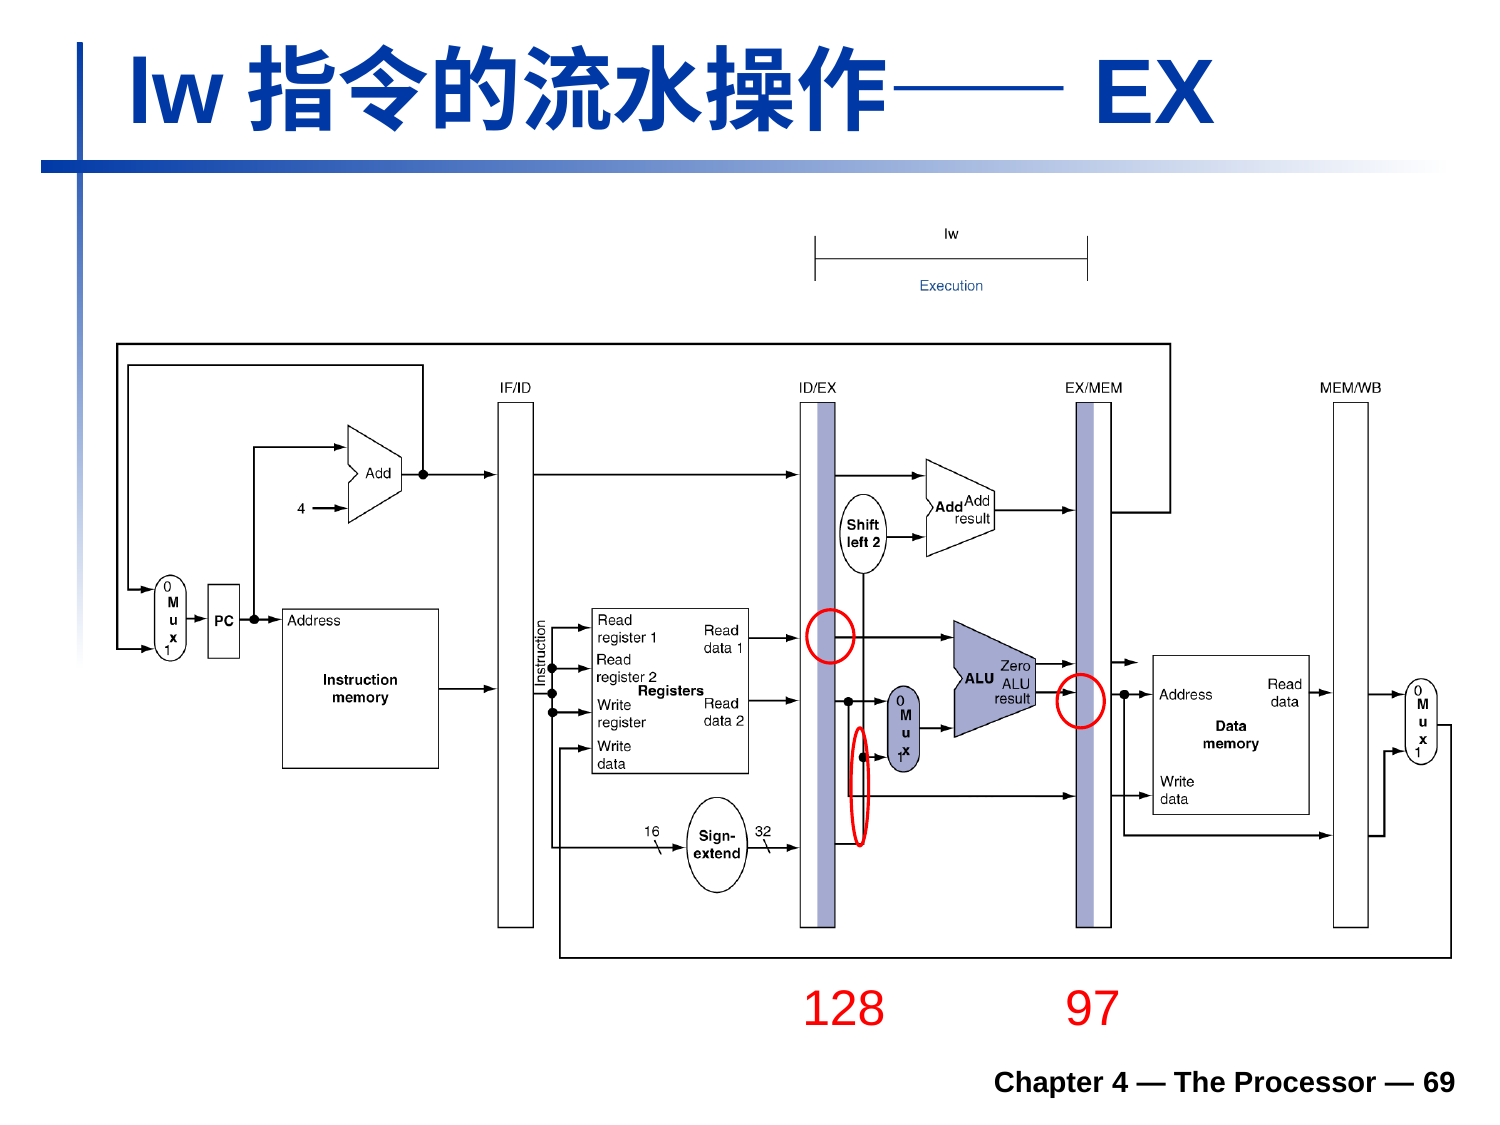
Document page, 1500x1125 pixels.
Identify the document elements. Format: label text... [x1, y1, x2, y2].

text_box 128 [787, 968, 915, 1043]
picture [116, 226, 1452, 959]
title lw指令的流水操作——EX [112, 22, 1468, 149]
text_box 97 [1050, 968, 1178, 1043]
footer Chapter 4 — The Processor — 69 [277, 1046, 1471, 1106]
